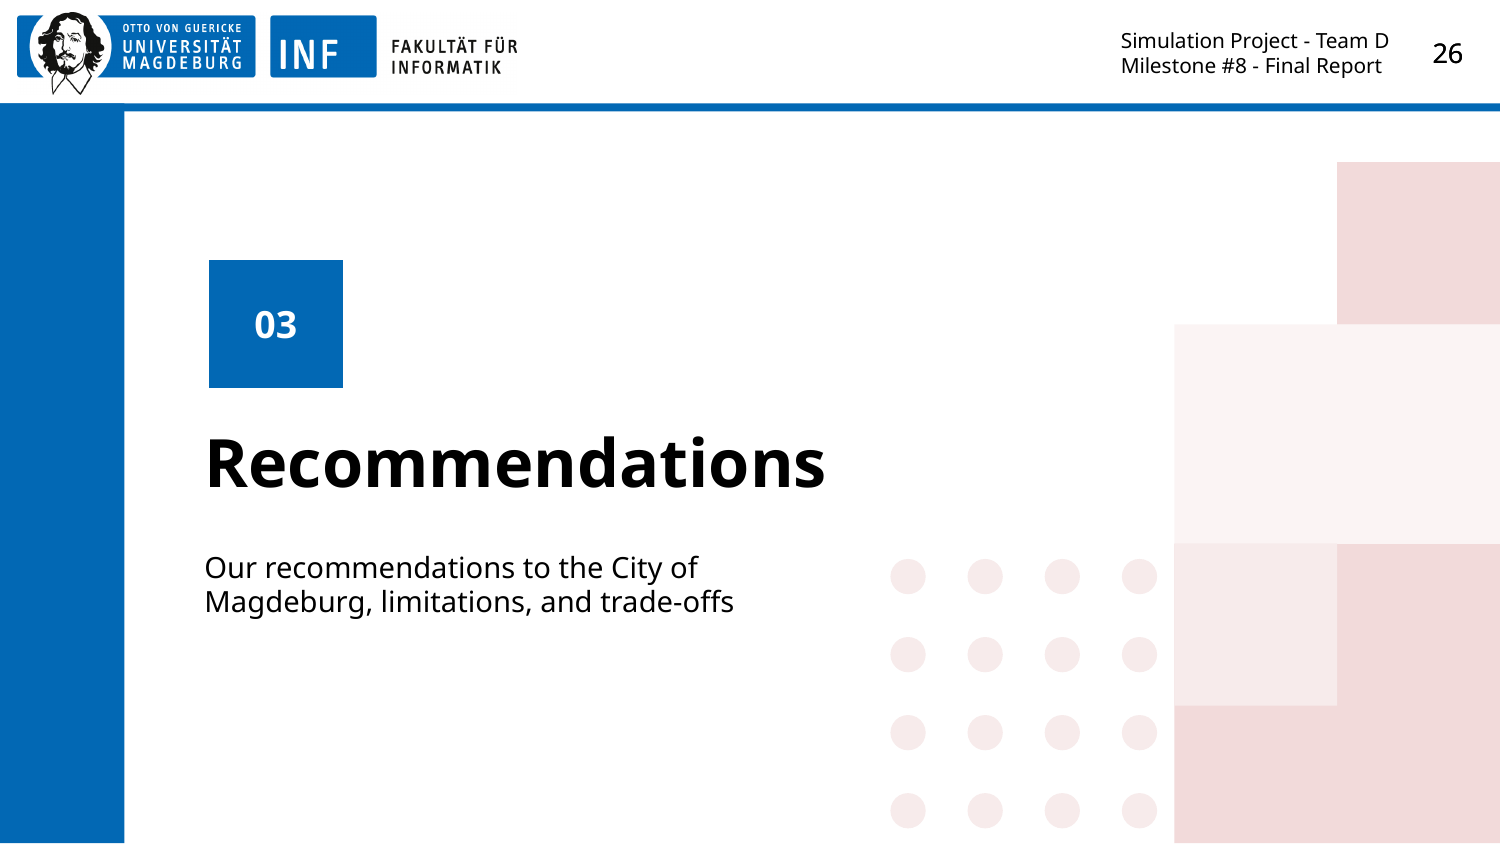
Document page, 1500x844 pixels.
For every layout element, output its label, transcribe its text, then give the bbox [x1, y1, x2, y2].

picture [17, 12, 517, 95]
slide_number ‹#› [1418, 21, 1479, 86]
text_box Simulation Project - Team D Milestone #8 - Final Report [1105, 12, 1418, 90]
title 03 [209, 260, 343, 388]
subtitle Our recommendations to the City of Magdeburg, limitations, and trade-offs [189, 533, 756, 690]
title Recommendations [189, 387, 1030, 534]
